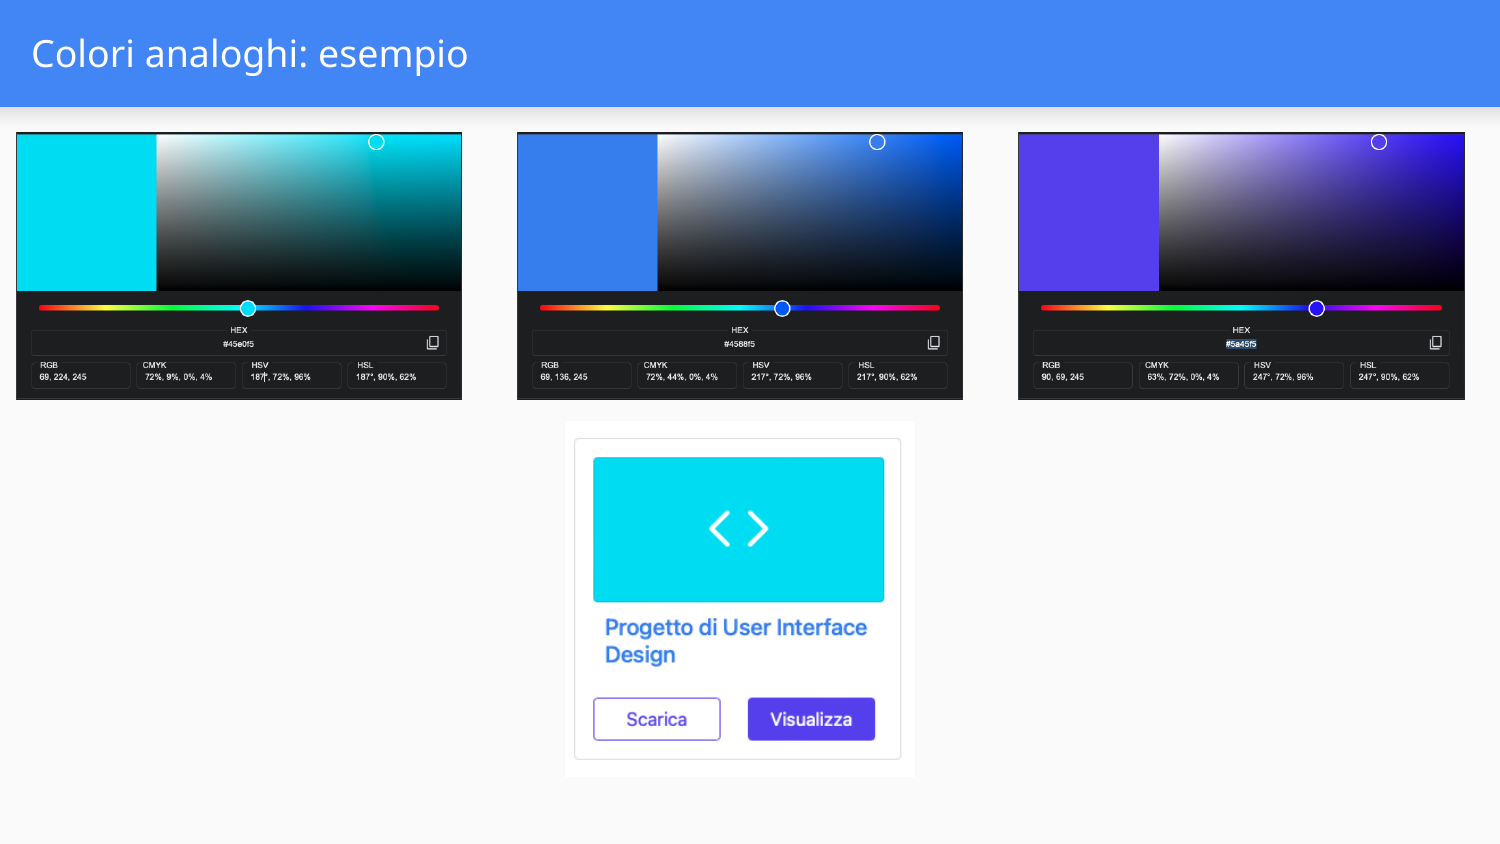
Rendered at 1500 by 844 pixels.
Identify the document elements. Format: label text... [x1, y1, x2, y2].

picture [1018, 132, 1465, 400]
title Colori analoghi: esempio [16, 2, 1464, 102]
picture [565, 421, 915, 778]
picture [517, 132, 963, 400]
picture [15, 132, 462, 400]
